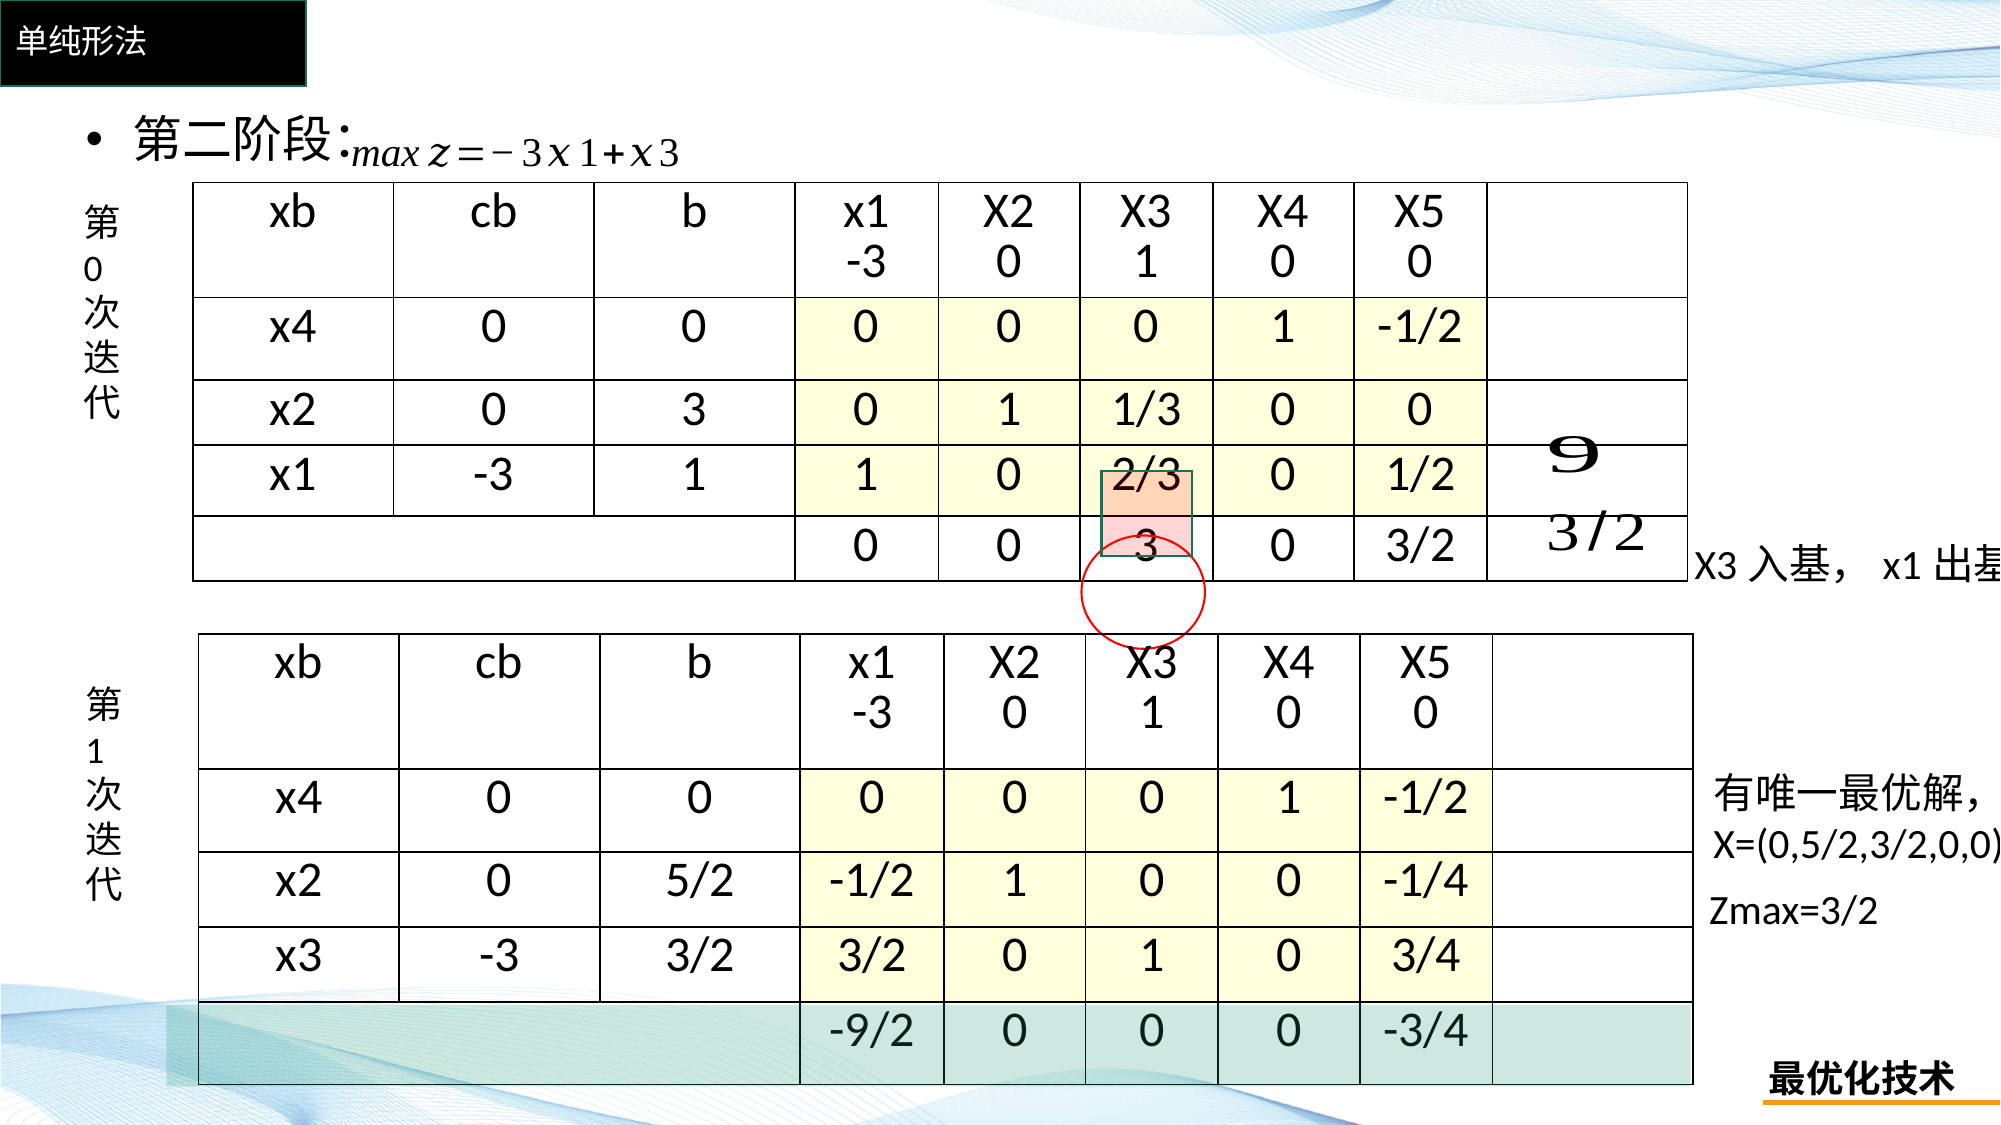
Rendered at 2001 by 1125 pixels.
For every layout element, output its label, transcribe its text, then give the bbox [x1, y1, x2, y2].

text_box 有唯一最优解， X=(0,5/2,3/2,0,0)T [1698, 759, 2000, 875]
title 单纯形法 [0, 0, 1725, 86]
picture [885, 1, 1999, 148]
text_box Zmax=3/2 [1694, 875, 1894, 941]
text_box 第二阶段： [70, 100, 398, 176]
text_box [1100, 470, 1193, 557]
text_box X3入基，x1出基 [1679, 530, 2000, 596]
text_box [1080, 550, 1206, 633]
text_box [70, 633, 1694, 1085]
text_box 第0次迭代 [69, 191, 137, 431]
picture [2, 977, 1590, 1125]
